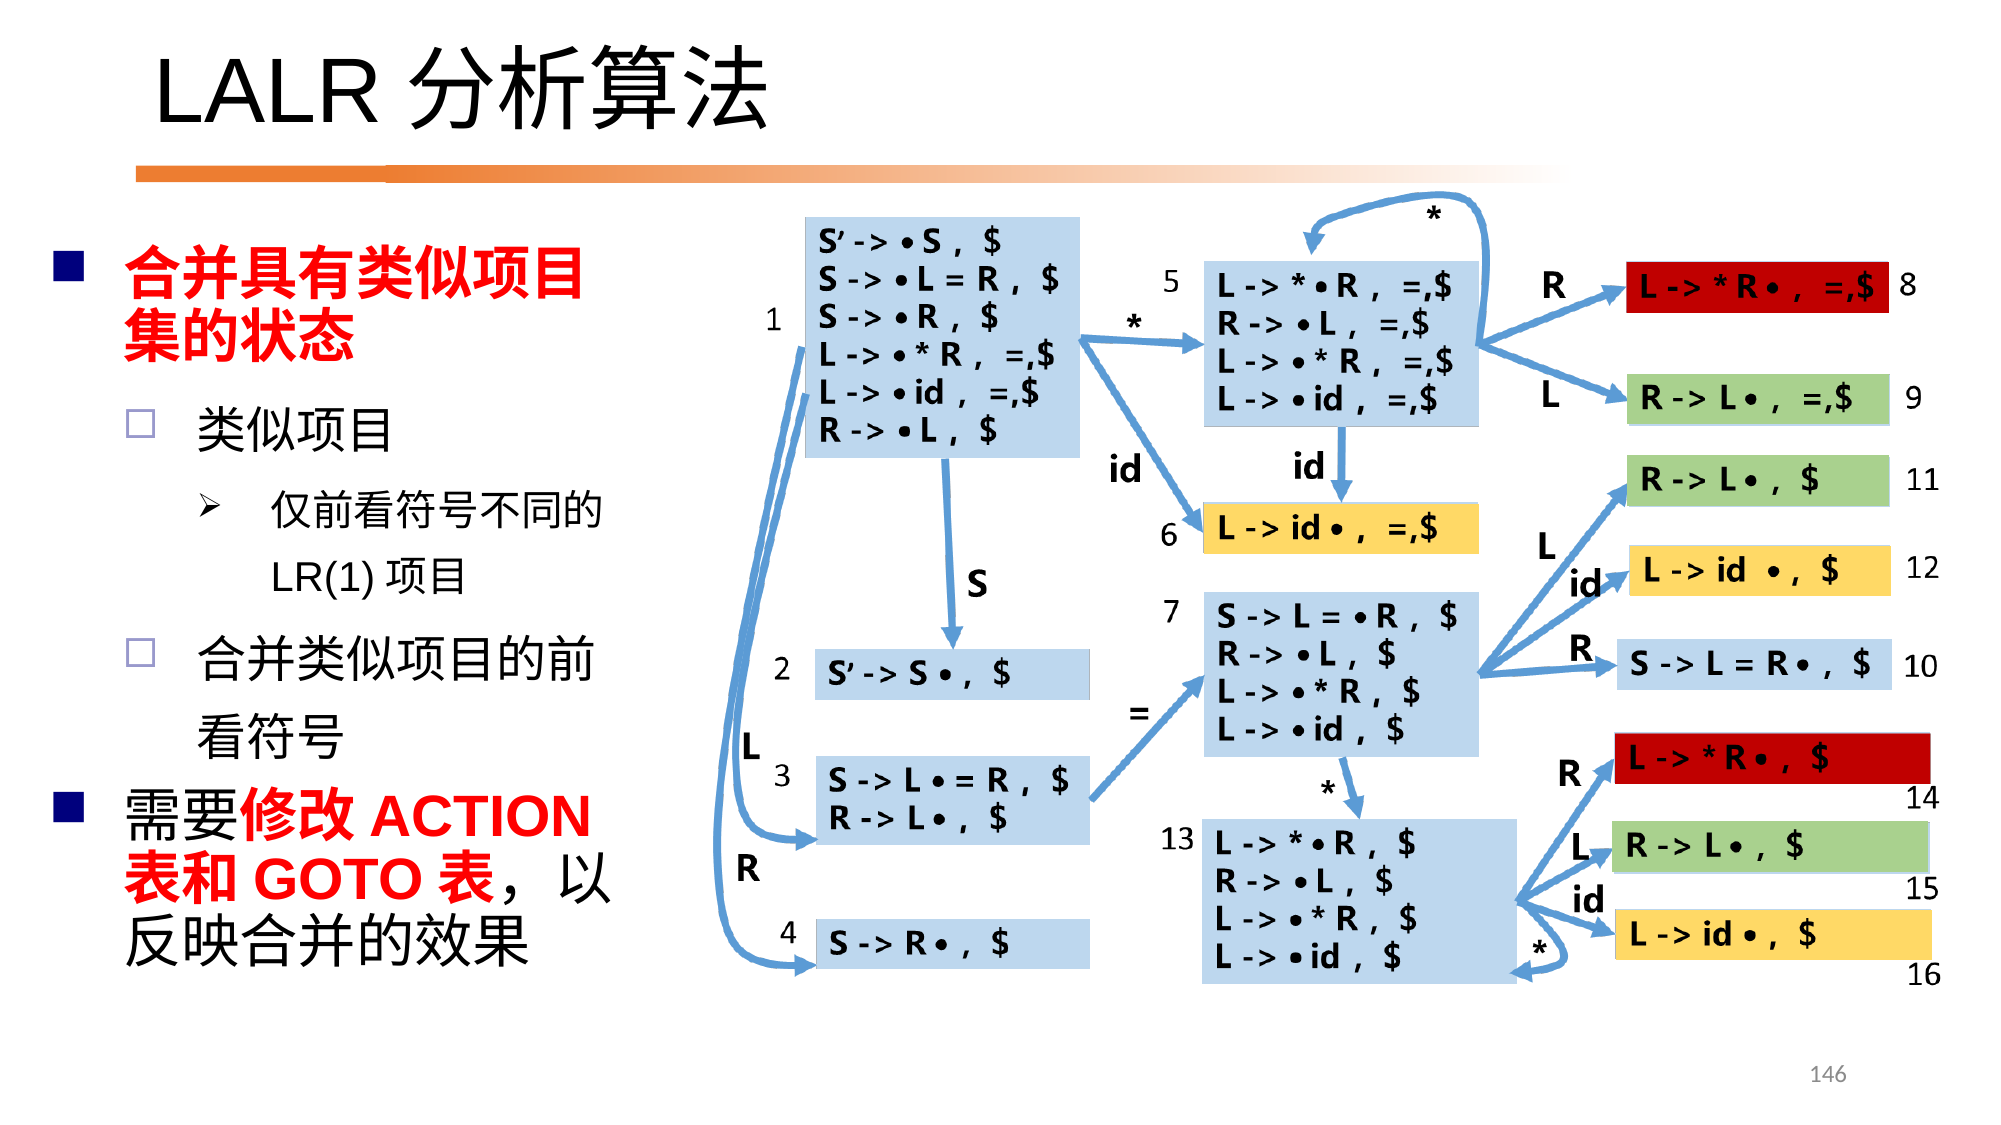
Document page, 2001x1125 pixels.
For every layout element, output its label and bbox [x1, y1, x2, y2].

slide_number [1412, 1042, 1863, 1103]
title [138, 25, 1810, 160]
picture [713, 187, 1977, 1015]
list [34, 237, 655, 1043]
